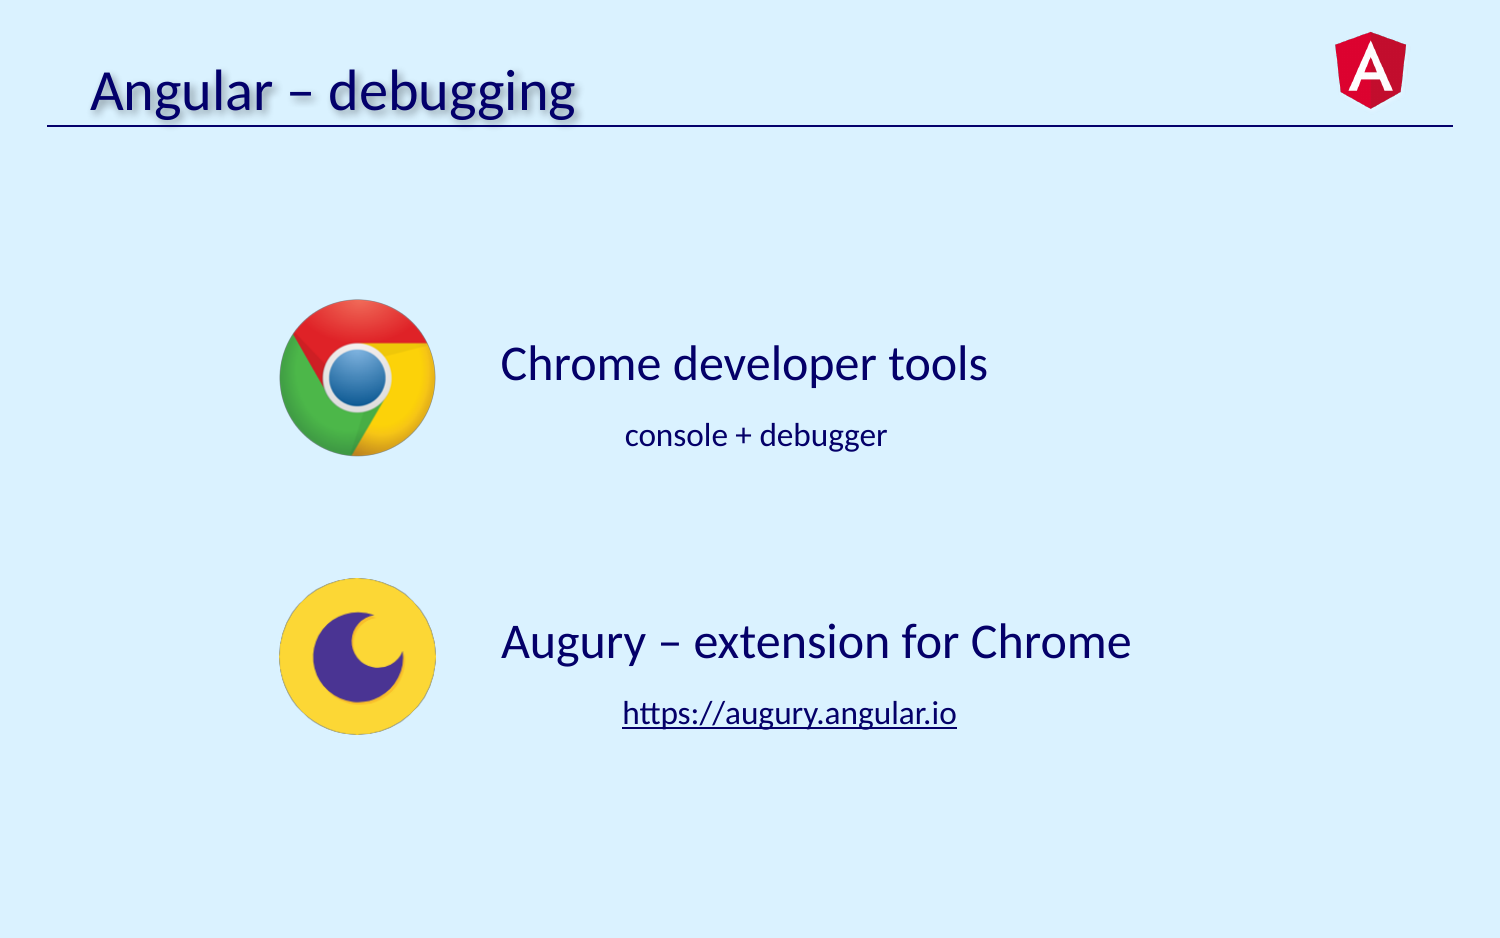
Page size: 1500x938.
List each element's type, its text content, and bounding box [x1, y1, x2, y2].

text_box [47, 20, 1453, 140]
picture [279, 299, 436, 457]
text_box console + debugger [609, 405, 911, 461]
text_box Chrome developer tools [485, 322, 1004, 398]
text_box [279, 578, 1151, 740]
